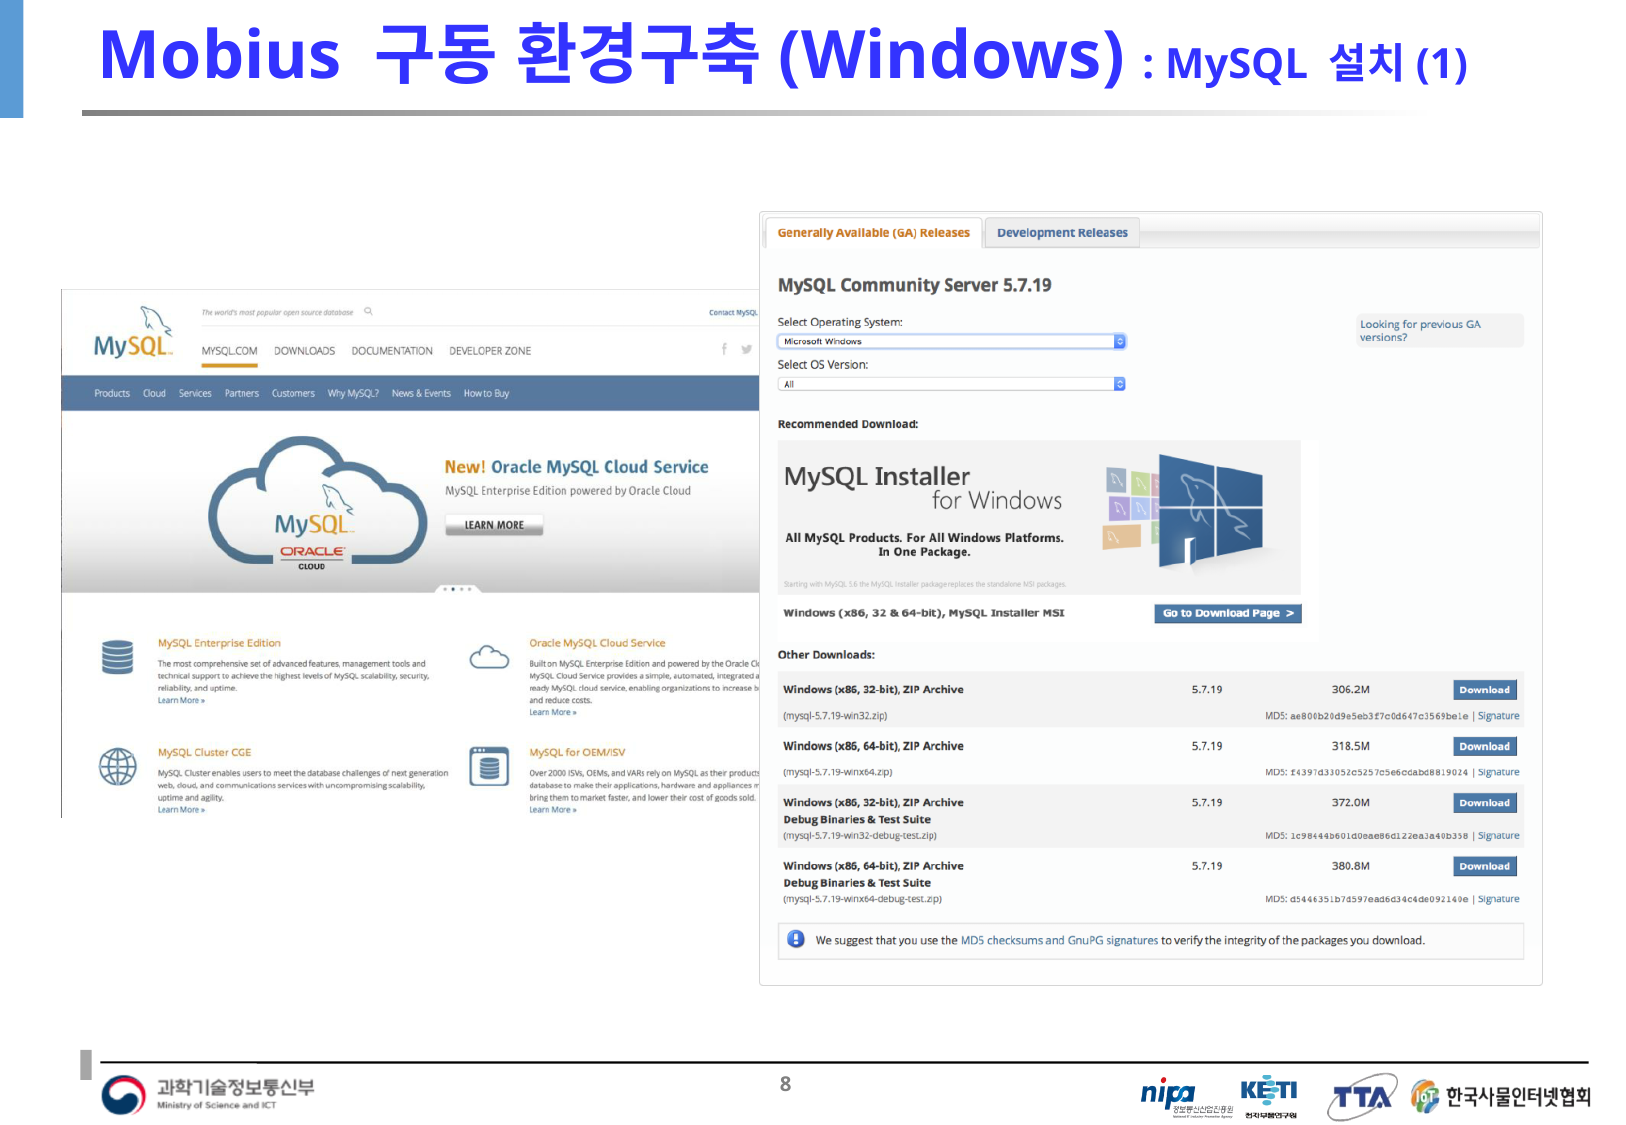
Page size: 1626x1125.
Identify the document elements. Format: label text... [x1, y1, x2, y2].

picture [1136, 1075, 1300, 1120]
picture [52, 198, 1555, 993]
picture [100, 1067, 317, 1117]
picture [1327, 1056, 1398, 1125]
text_box [30, 156, 1578, 1035]
picture [1409, 1078, 1592, 1115]
title Mobius 구동 환경구축(Windows) : MySQL 설치(1) [82, 0, 1593, 114]
